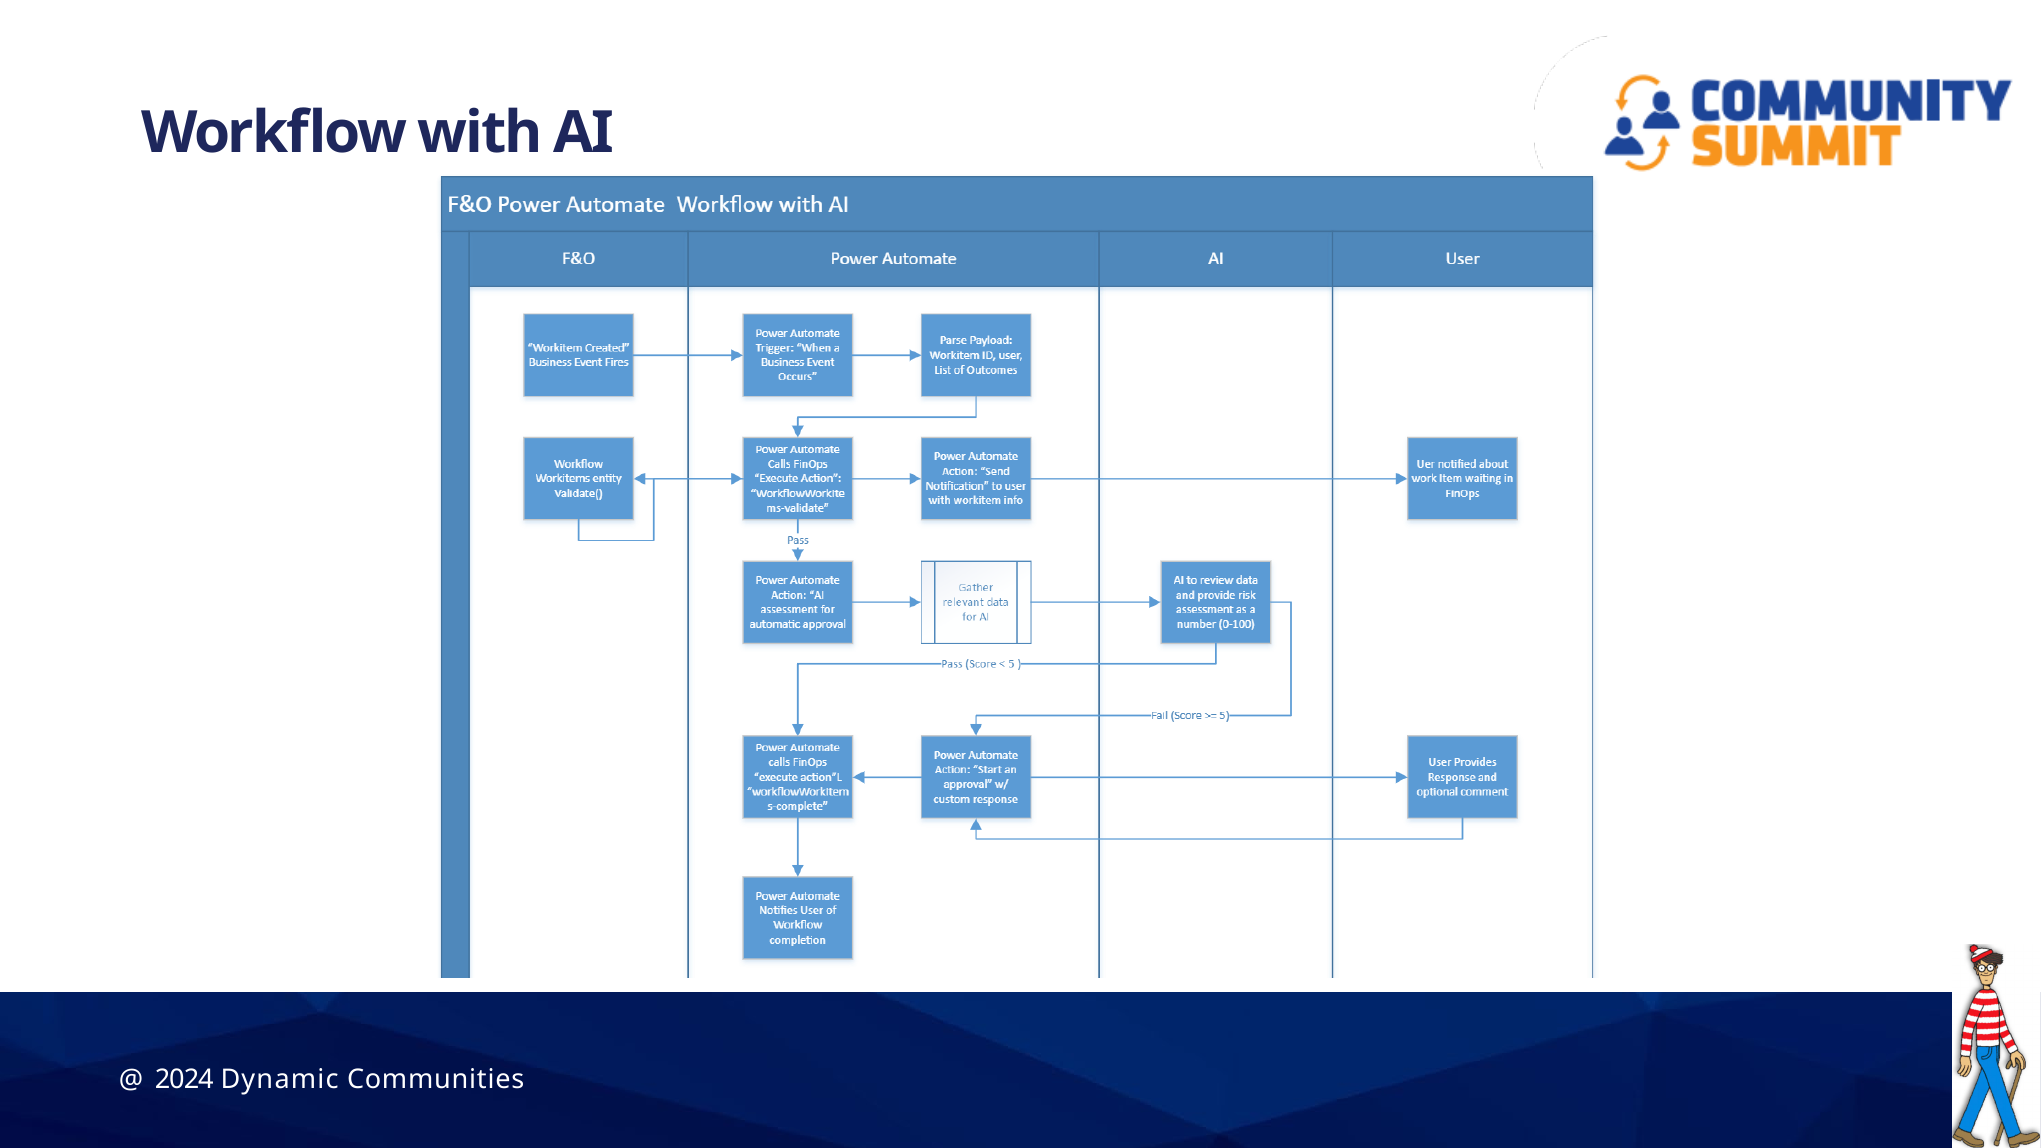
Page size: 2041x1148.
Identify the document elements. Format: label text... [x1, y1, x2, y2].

picture [0, 944, 2041, 1148]
title Workflow with AI [117, 75, 1917, 193]
picture [431, 169, 1609, 978]
